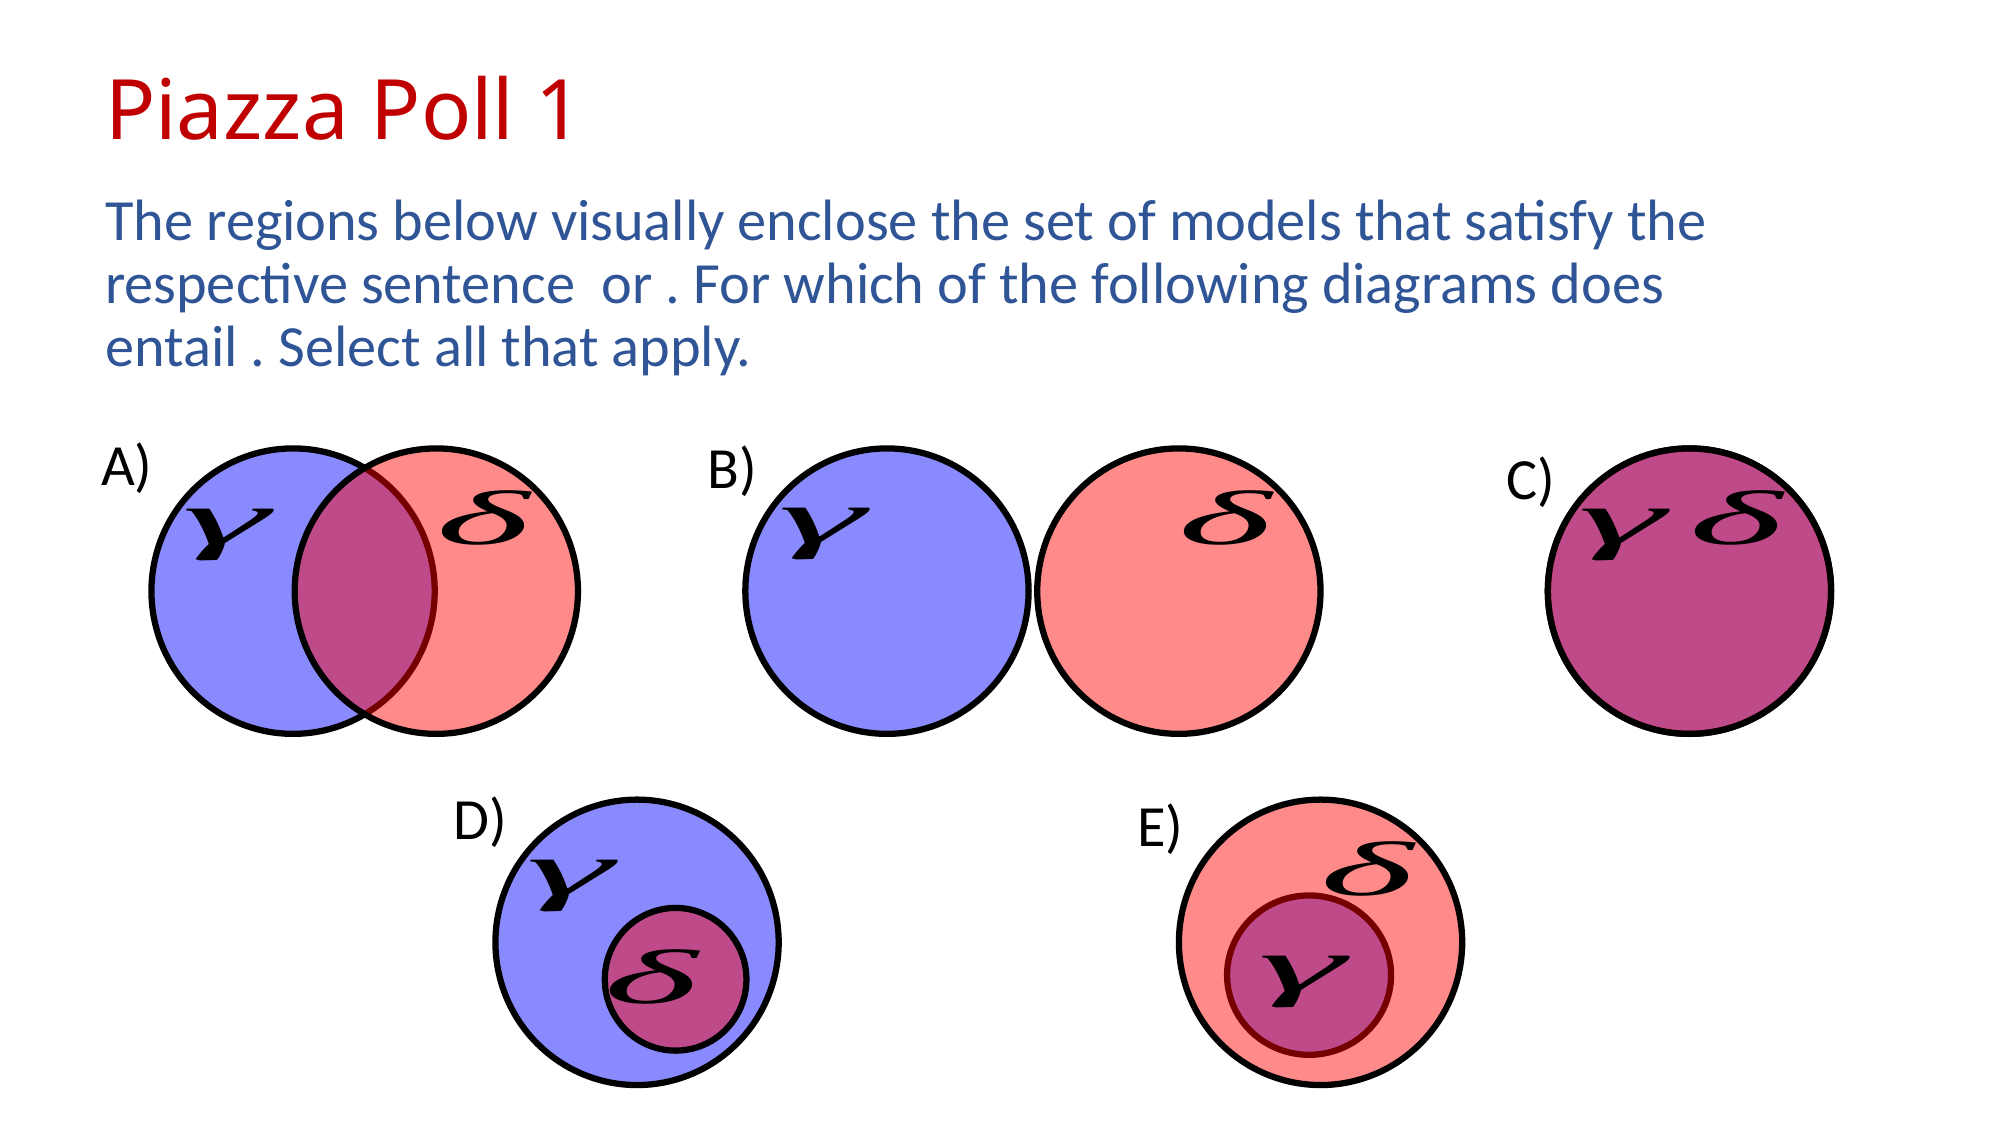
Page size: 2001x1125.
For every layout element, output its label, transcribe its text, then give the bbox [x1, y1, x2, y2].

text_box [293, 447, 580, 735]
title Piazza Poll 1 [90, 60, 1816, 164]
text_box [1546, 447, 1833, 735]
text_box [744, 447, 1030, 735]
text_box [603, 906, 748, 1052]
text_box [1036, 447, 1322, 735]
text_box D) [438, 773, 552, 859]
text_box A) [86, 419, 199, 504]
text_box [1177, 798, 1464, 1087]
text_box E) [1122, 780, 1236, 866]
text_box B) [692, 422, 806, 508]
text_box [150, 447, 364, 735]
text_box [494, 798, 780, 1087]
text_box C) [1491, 433, 1605, 519]
